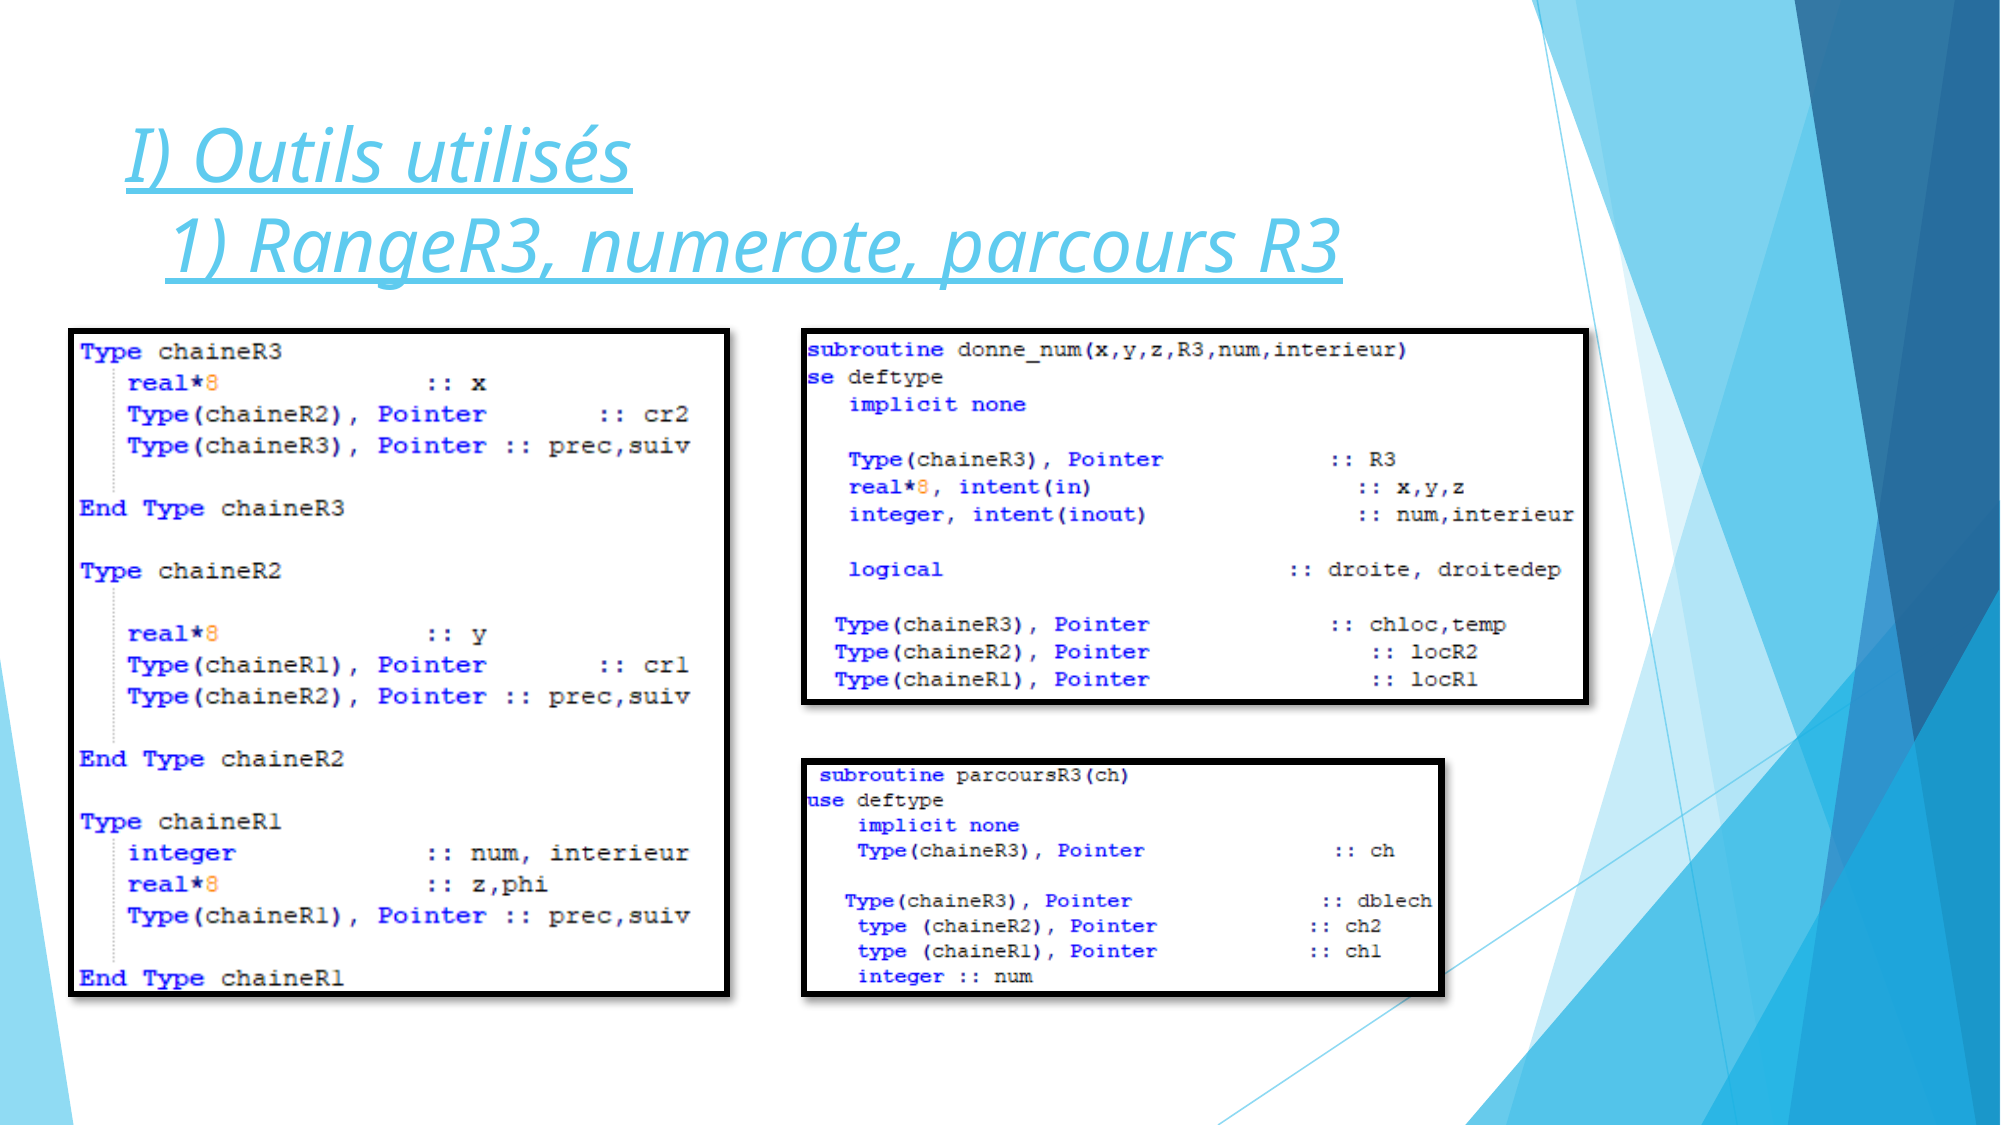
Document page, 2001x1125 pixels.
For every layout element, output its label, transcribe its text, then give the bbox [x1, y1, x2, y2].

picture [806, 764, 1439, 992]
picture [806, 333, 1584, 700]
title I) Outils utilisés 1) RangeR3, numerote, parcours R3 [111, 99, 1692, 317]
picture [74, 333, 724, 992]
